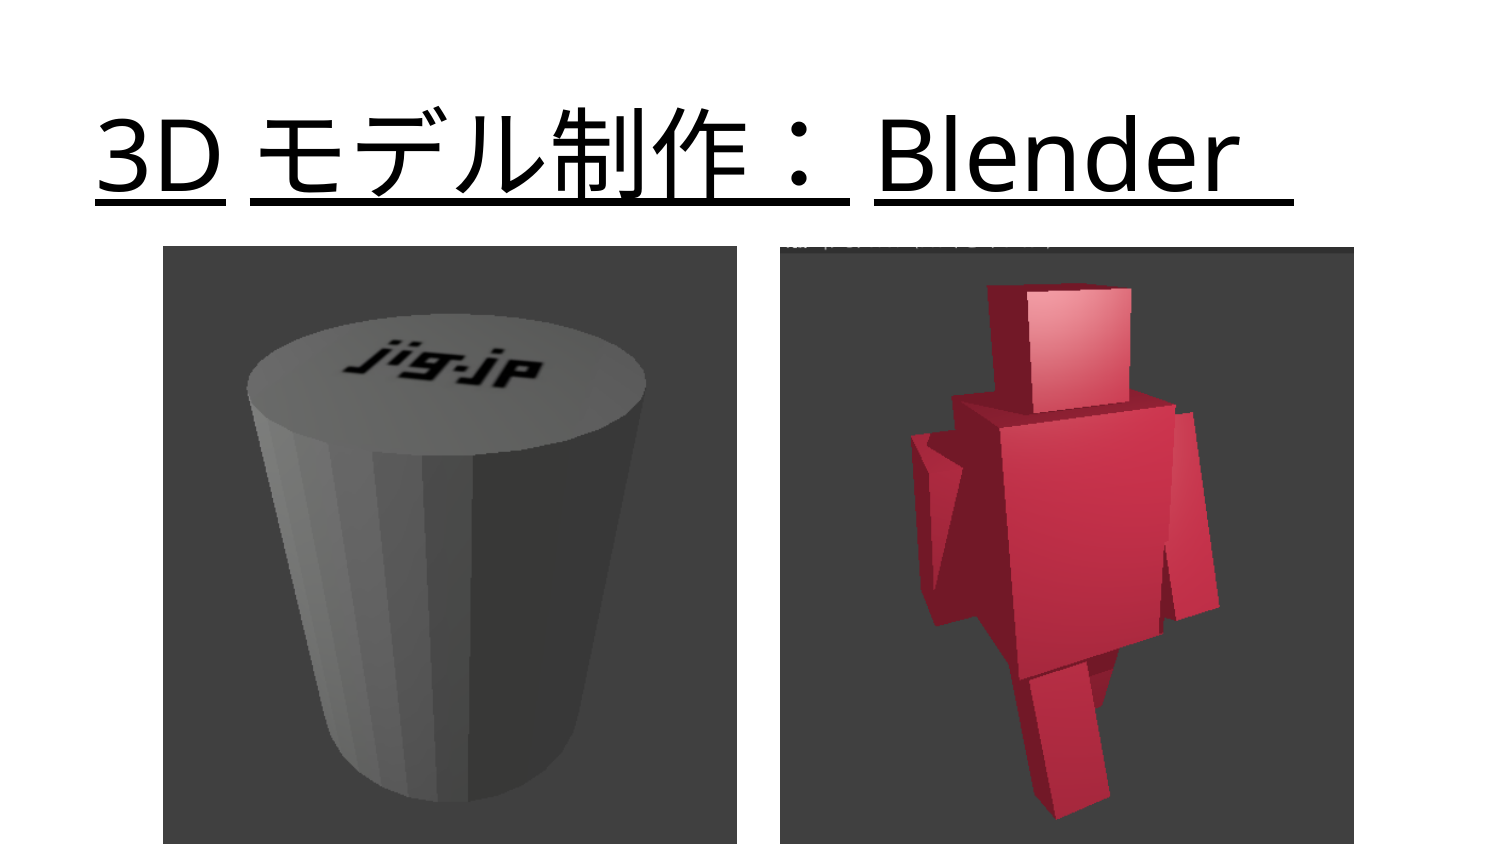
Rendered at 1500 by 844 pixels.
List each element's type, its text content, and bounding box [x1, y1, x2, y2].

picture [780, 246, 1354, 844]
text_box 3Dモデル制作：Blender [80, 75, 1354, 227]
picture [163, 246, 738, 844]
